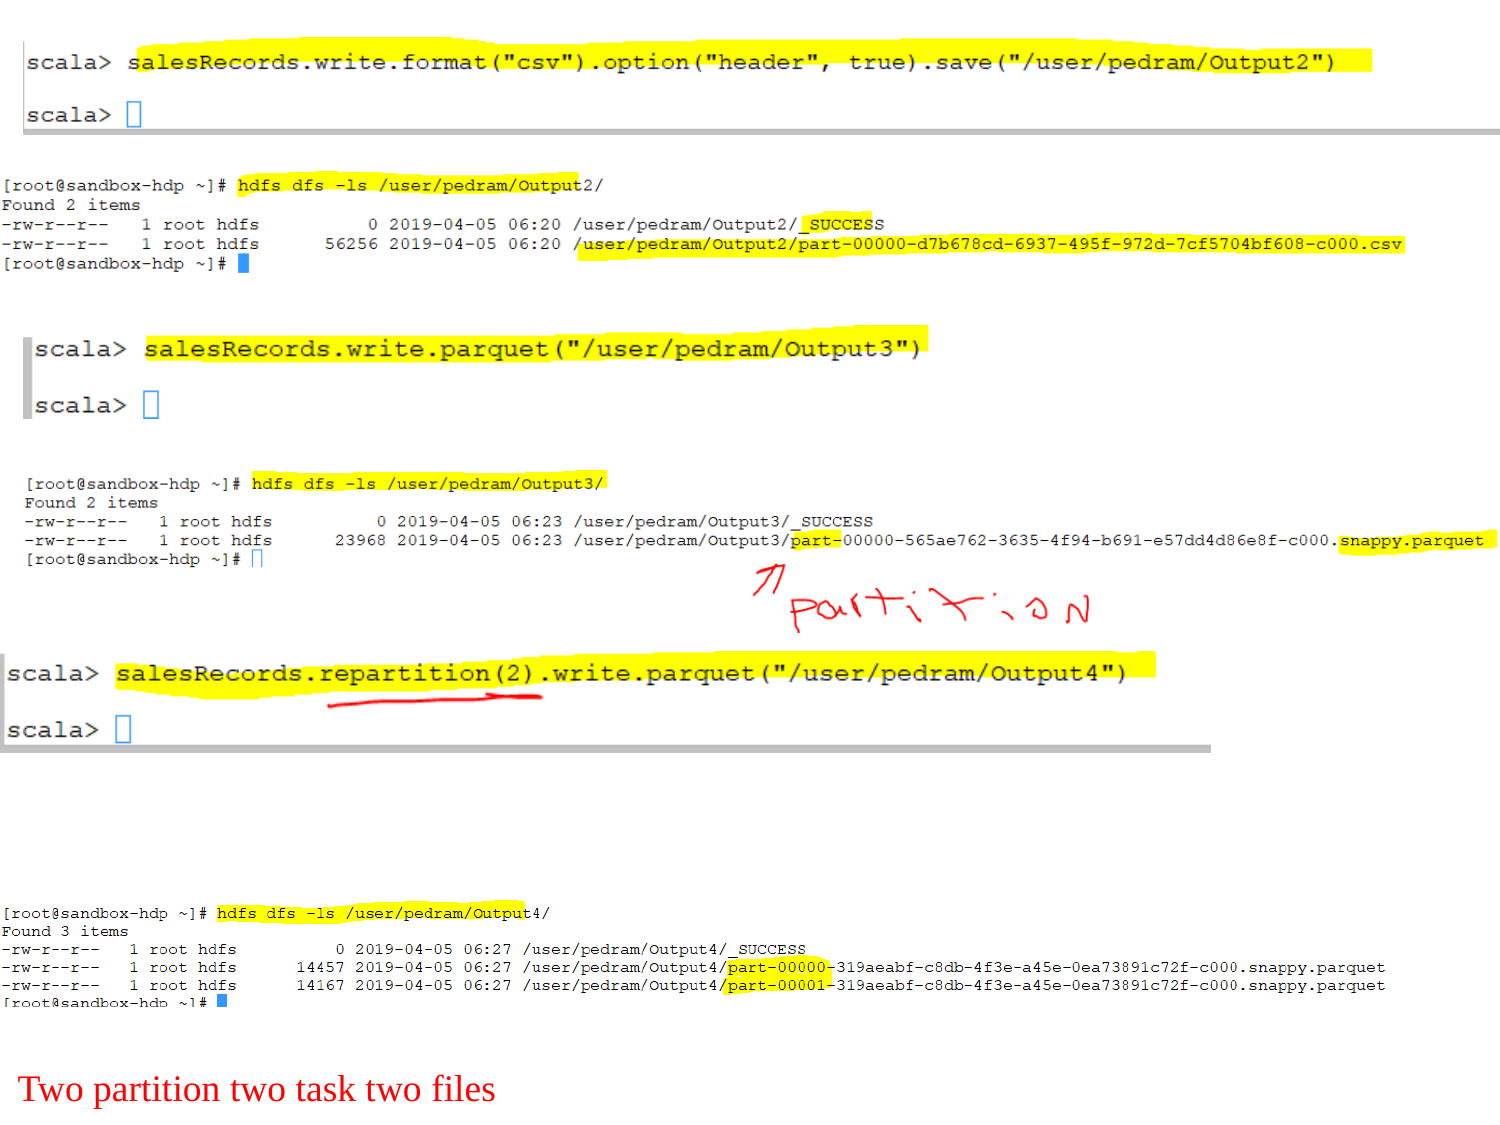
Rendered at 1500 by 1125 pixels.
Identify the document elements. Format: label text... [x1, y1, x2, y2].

picture [0, 171, 1500, 274]
picture [0, 900, 1500, 1007]
picture [23, 325, 1011, 420]
text_box Two partition two task two files [2, 1056, 512, 1117]
picture [0, 651, 1212, 754]
picture [23, 37, 1500, 135]
picture [23, 470, 1500, 633]
